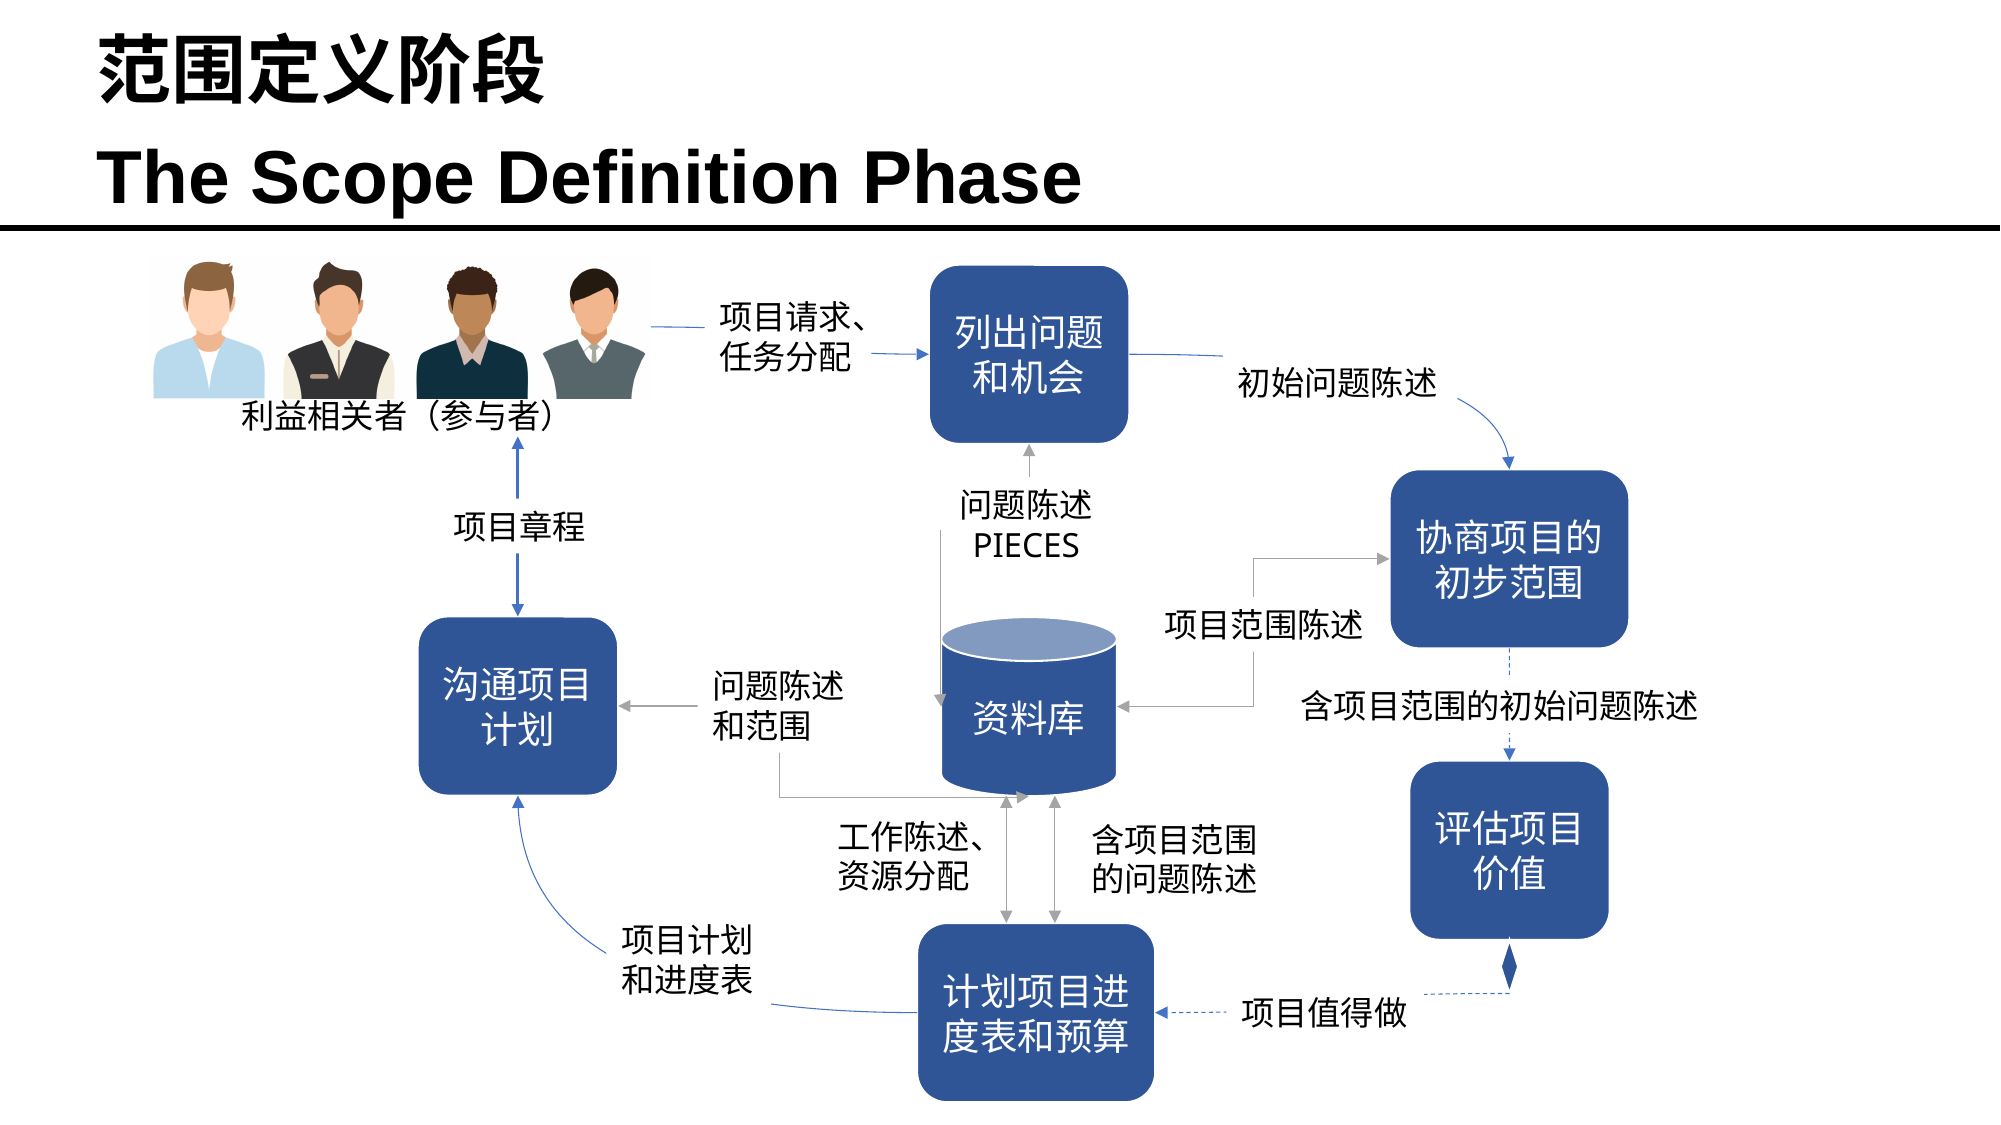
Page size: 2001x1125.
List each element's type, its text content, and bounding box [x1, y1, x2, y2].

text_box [650, 288, 929, 385]
text_box 协商项目的初步范围 [1388, 468, 1631, 648]
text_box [1285, 648, 1734, 761]
text_box 列出问题和机会 [927, 263, 1131, 443]
text_box 资料库 [940, 617, 1118, 795]
text_box 强（独立）实体 [943, 619, 1115, 659]
text_box 评估项目价值 [1408, 761, 1611, 941]
text_box 范围定义阶段 The Scope Definition Phase [81, 76, 1581, 225]
text_box 计划项目进度表和预算 [916, 924, 1157, 1104]
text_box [1129, 354, 1510, 470]
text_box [941, 443, 1112, 617]
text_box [517, 795, 918, 1013]
text_box 沟通项目计划 [416, 616, 620, 797]
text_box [1155, 939, 1519, 1041]
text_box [148, 255, 651, 444]
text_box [438, 436, 604, 617]
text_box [617, 657, 942, 754]
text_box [1116, 558, 1390, 707]
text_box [918, 795, 1299, 924]
